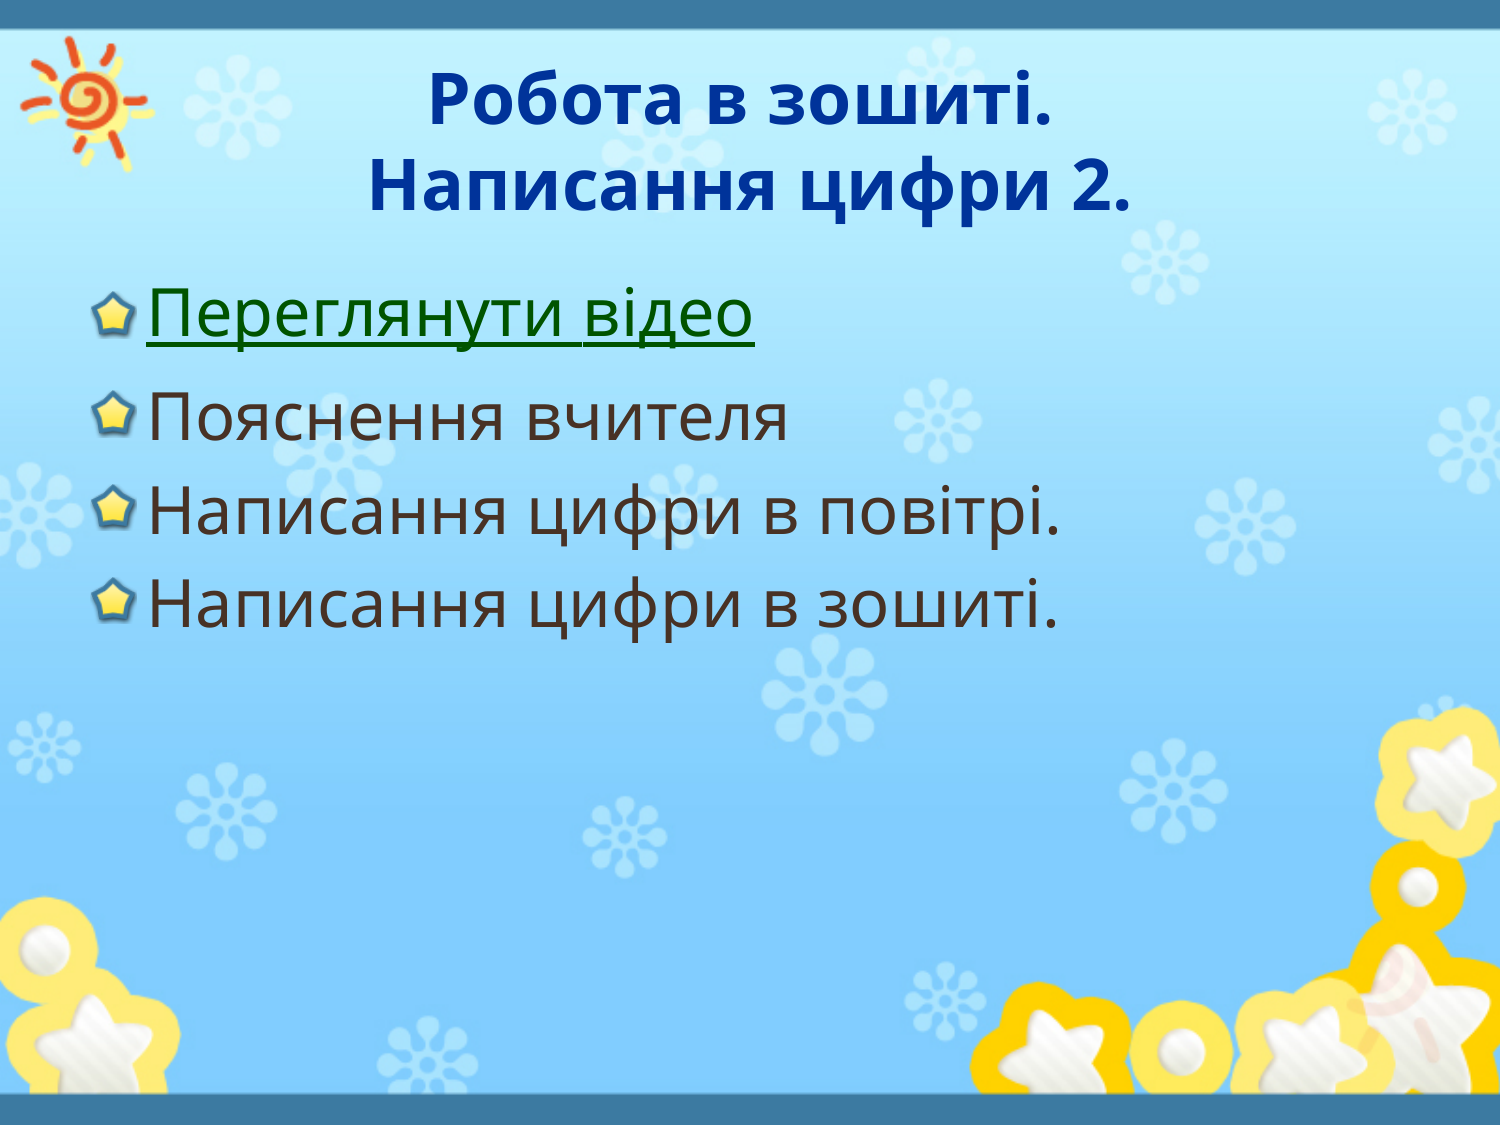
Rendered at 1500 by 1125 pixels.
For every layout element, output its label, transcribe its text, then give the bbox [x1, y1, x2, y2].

title Робота в зошиті. Написання цифри 2. [75, 45, 1425, 233]
picture [0, 0, 1500, 1125]
list Переглянути відео Пояснення вчителя Написання цифри в повітрі. Написання цифри в зошиті. [75, 262, 1425, 1005]
